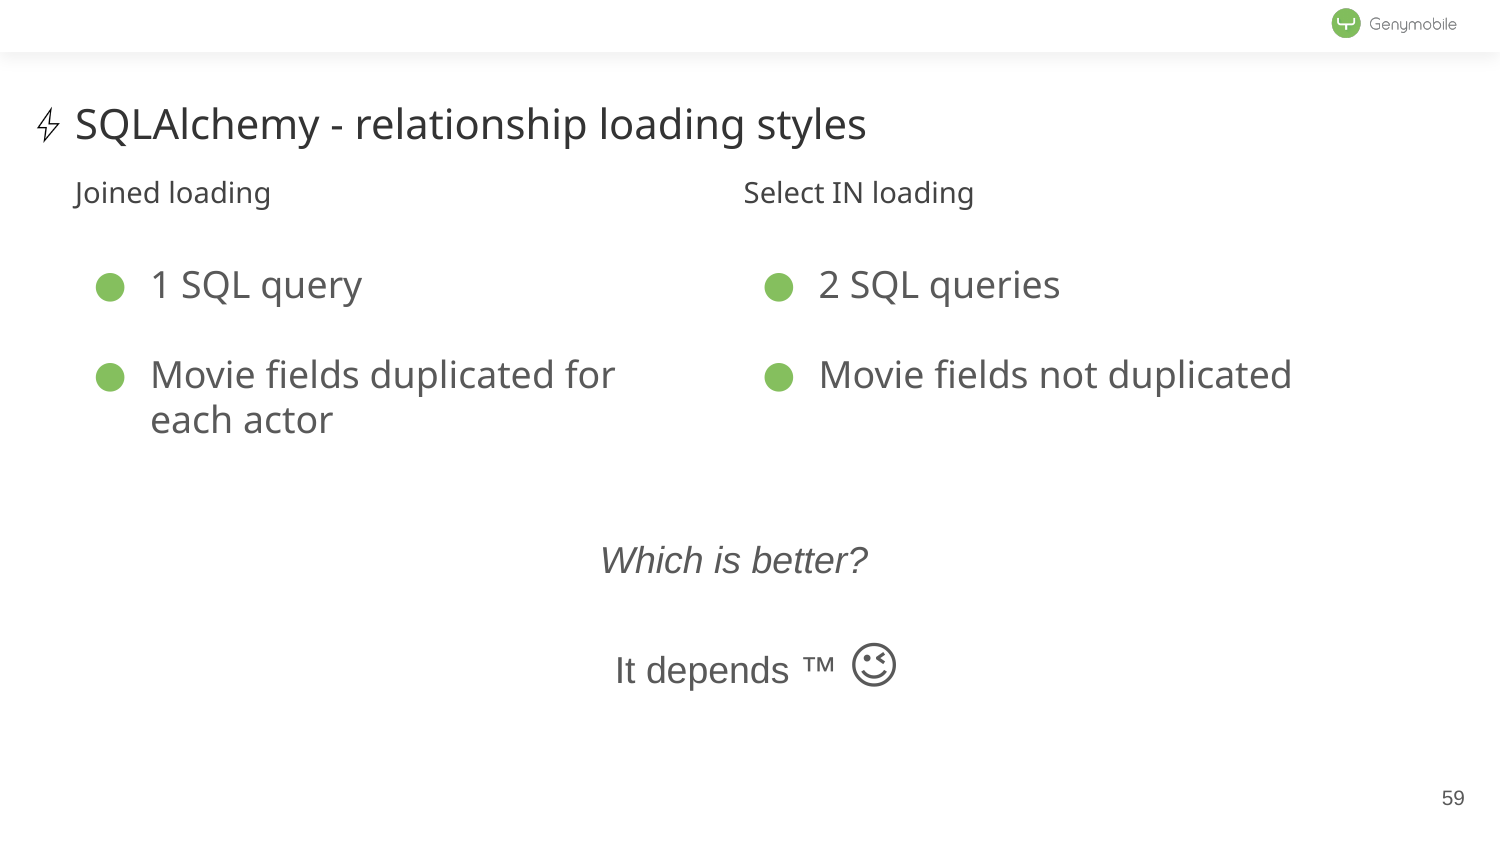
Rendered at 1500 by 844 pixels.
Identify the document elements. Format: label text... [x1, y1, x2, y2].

text_box Which is better? [581, 521, 888, 597]
picture [23, 99, 74, 151]
text_box 1 SQL query Movie fields duplicated for each actor [60, 245, 654, 456]
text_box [0, 0, 1500, 53]
text_box Joined loading [60, 159, 421, 225]
text_box 2 SQL queries Movie fields not duplicated [728, 245, 1322, 411]
text_box It depends ™ 😉 [597, 618, 917, 709]
text_box SQLAlchemy - relationship loading styles [60, 90, 1016, 160]
slide_number ‹#› [1389, 764, 1480, 830]
text_box Select IN loading [728, 159, 1113, 225]
